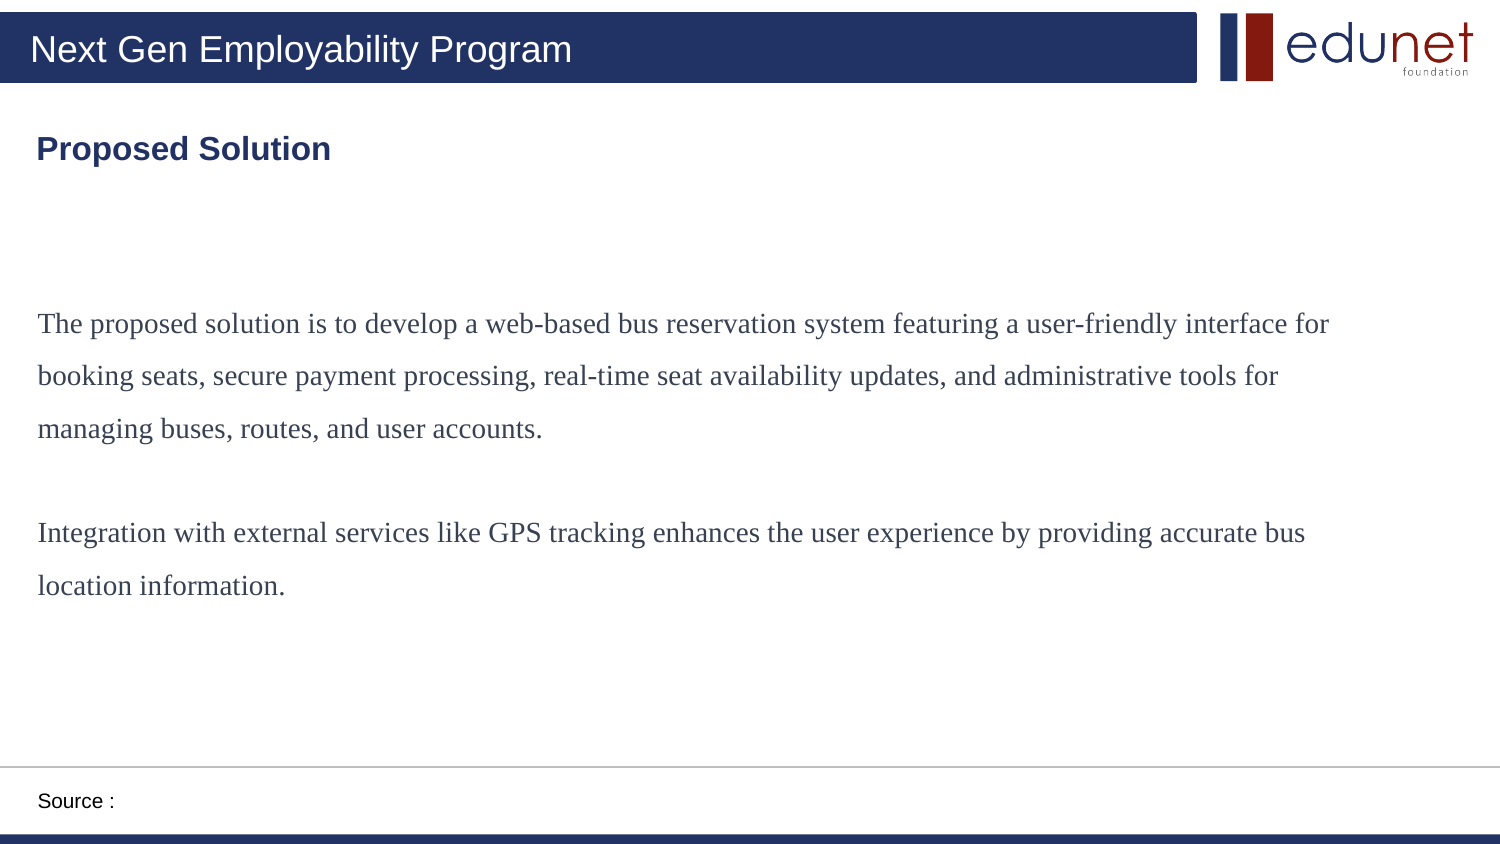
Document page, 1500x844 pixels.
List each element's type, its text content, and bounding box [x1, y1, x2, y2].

text_box The proposed solution is to develop a web-based bus reservation system featuring a user-friendly interface for booking seats, secure payment processing, real-time seat availability updates, and administrative tools for managing buses, routes, and user accounts. Integration with external services like GPS tracking enhances the user experience by providing accurate bus location information. [22, 279, 1365, 609]
picture [1279, 14, 1482, 83]
text_box Source : [22, 776, 139, 826]
title Proposed Solution [21, 111, 504, 165]
